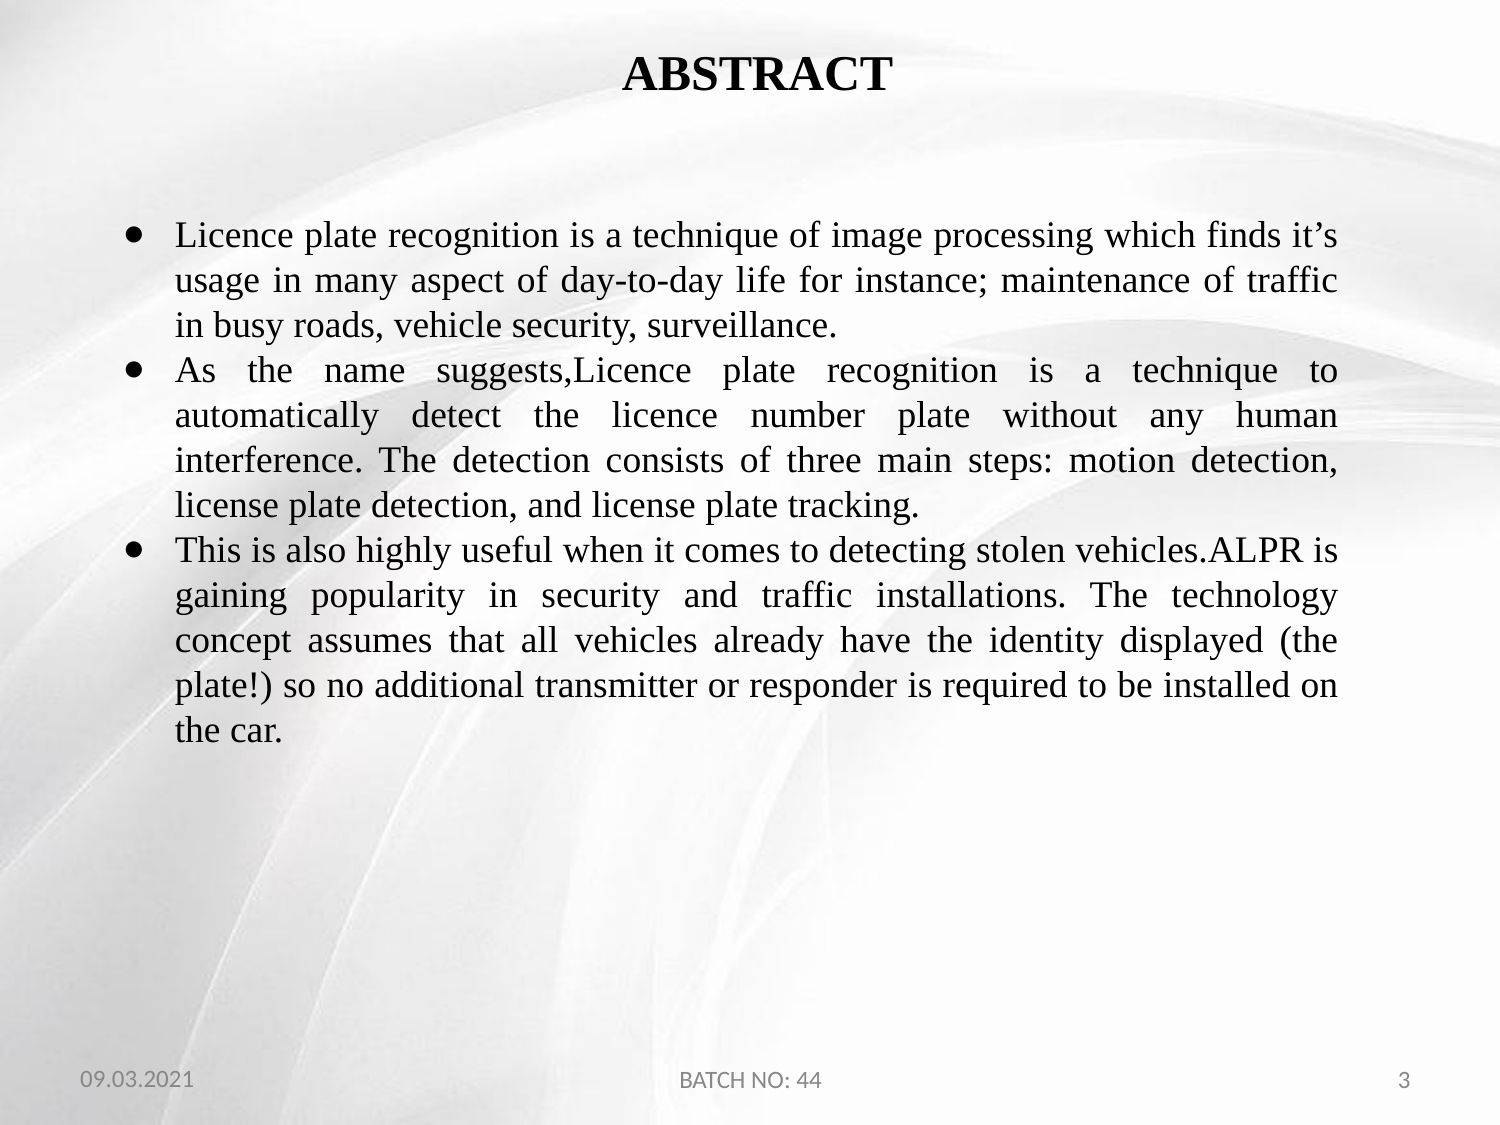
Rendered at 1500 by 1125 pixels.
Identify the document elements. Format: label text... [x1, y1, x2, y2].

text_box 09.03.2021 [65, 1046, 315, 1108]
title ABSTRACT [65, 40, 1451, 210]
slide_number ‹#› [1393, 1062, 1415, 1092]
footer BATCH NO: 44 [677, 1062, 864, 1092]
list Licence plate recognition is a technique of image processing which finds it’s usage in many aspect of day-to-day life for instance; maintenance of traffic in busy roads, vehicle security, surveillance. As the name suggests,Licence plate recognition is a technique to automatically detect the licence number plate without any human interference. The detection consists of three main steps: motion detection, license plate detection, and license plate tracking. This is also highly useful when it comes to detecting stolen vehicles.ALPR is gaining popularity in security and traffic installations. The technology concept assumes that all vehicles already have the identity displayed (the plate!) so no additional transmitter or responder is required to be installed on the car. [99, 210, 1341, 830]
picture [0, 0, 1500, 1125]
